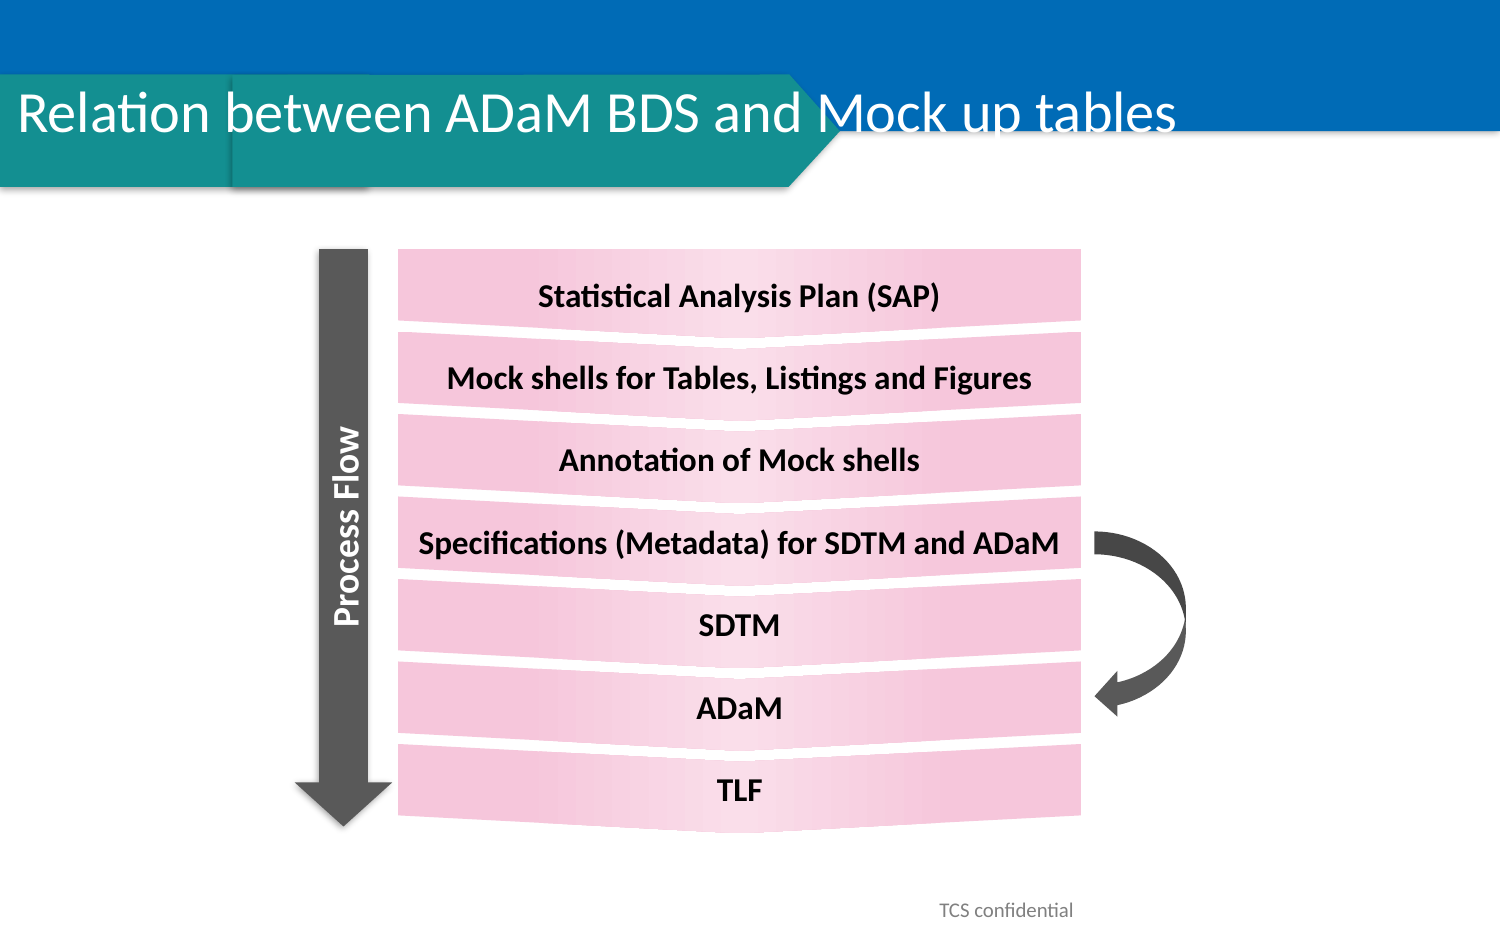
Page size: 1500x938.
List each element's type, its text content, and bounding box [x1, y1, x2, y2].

text_box ADaM [396, 659, 1084, 753]
text_box Annotation of Mock shells [396, 411, 1084, 506]
text_box Specifications (Metadata) for SDTM and ADaM [396, 494, 1084, 588]
title Relation between ADaM BDS and Mock up tables [2, 66, 1399, 155]
text_box TLF [396, 741, 1084, 836]
list TCS confidential [775, 891, 1238, 927]
text_box [1093, 530, 1187, 718]
text_box Mock shells for Tables, Listings and Figures [396, 329, 1084, 423]
text_box Process Flow [294, 248, 393, 828]
text_box SDTM [396, 576, 1084, 671]
text_box Statistical Analysis Plan (SAP) [396, 246, 1084, 341]
